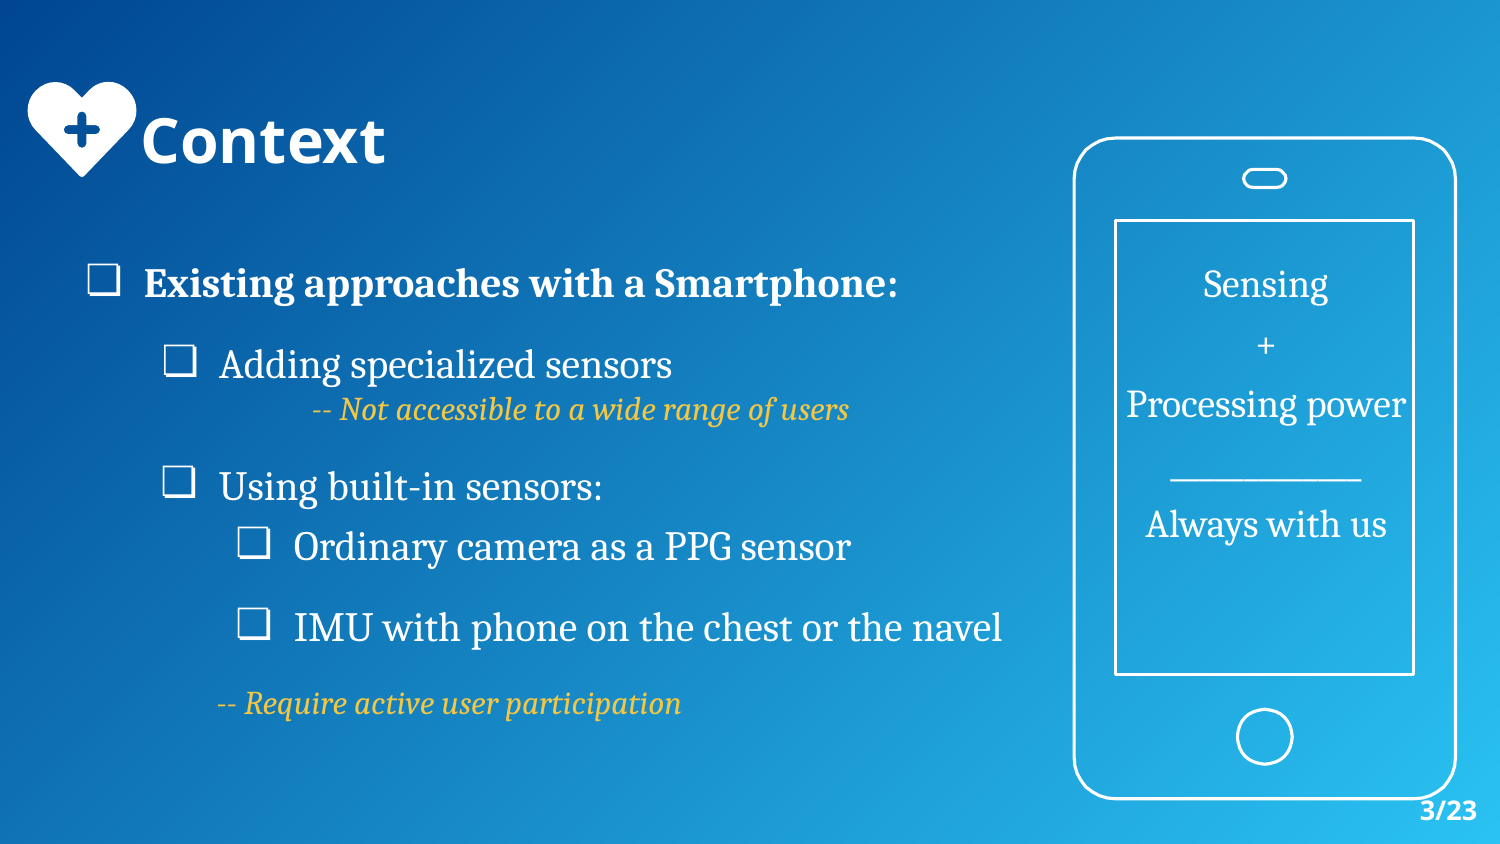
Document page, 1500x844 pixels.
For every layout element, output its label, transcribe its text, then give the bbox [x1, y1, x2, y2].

slide_number 3/23 [1403, 779, 1494, 844]
list Sensing + Processing power _____________ Always with us [1118, 258, 1414, 713]
text_box [27, 81, 137, 178]
list Existing approaches with a Smartphone: Adding specialized sensors -- Not accessible to a wide range of users Using built-in sensors: Ordinary camera as a PPG sensor IMU with phone on the chest or the navel -- Require active user participation [68, 256, 1041, 799]
title Context [140, 112, 1360, 178]
